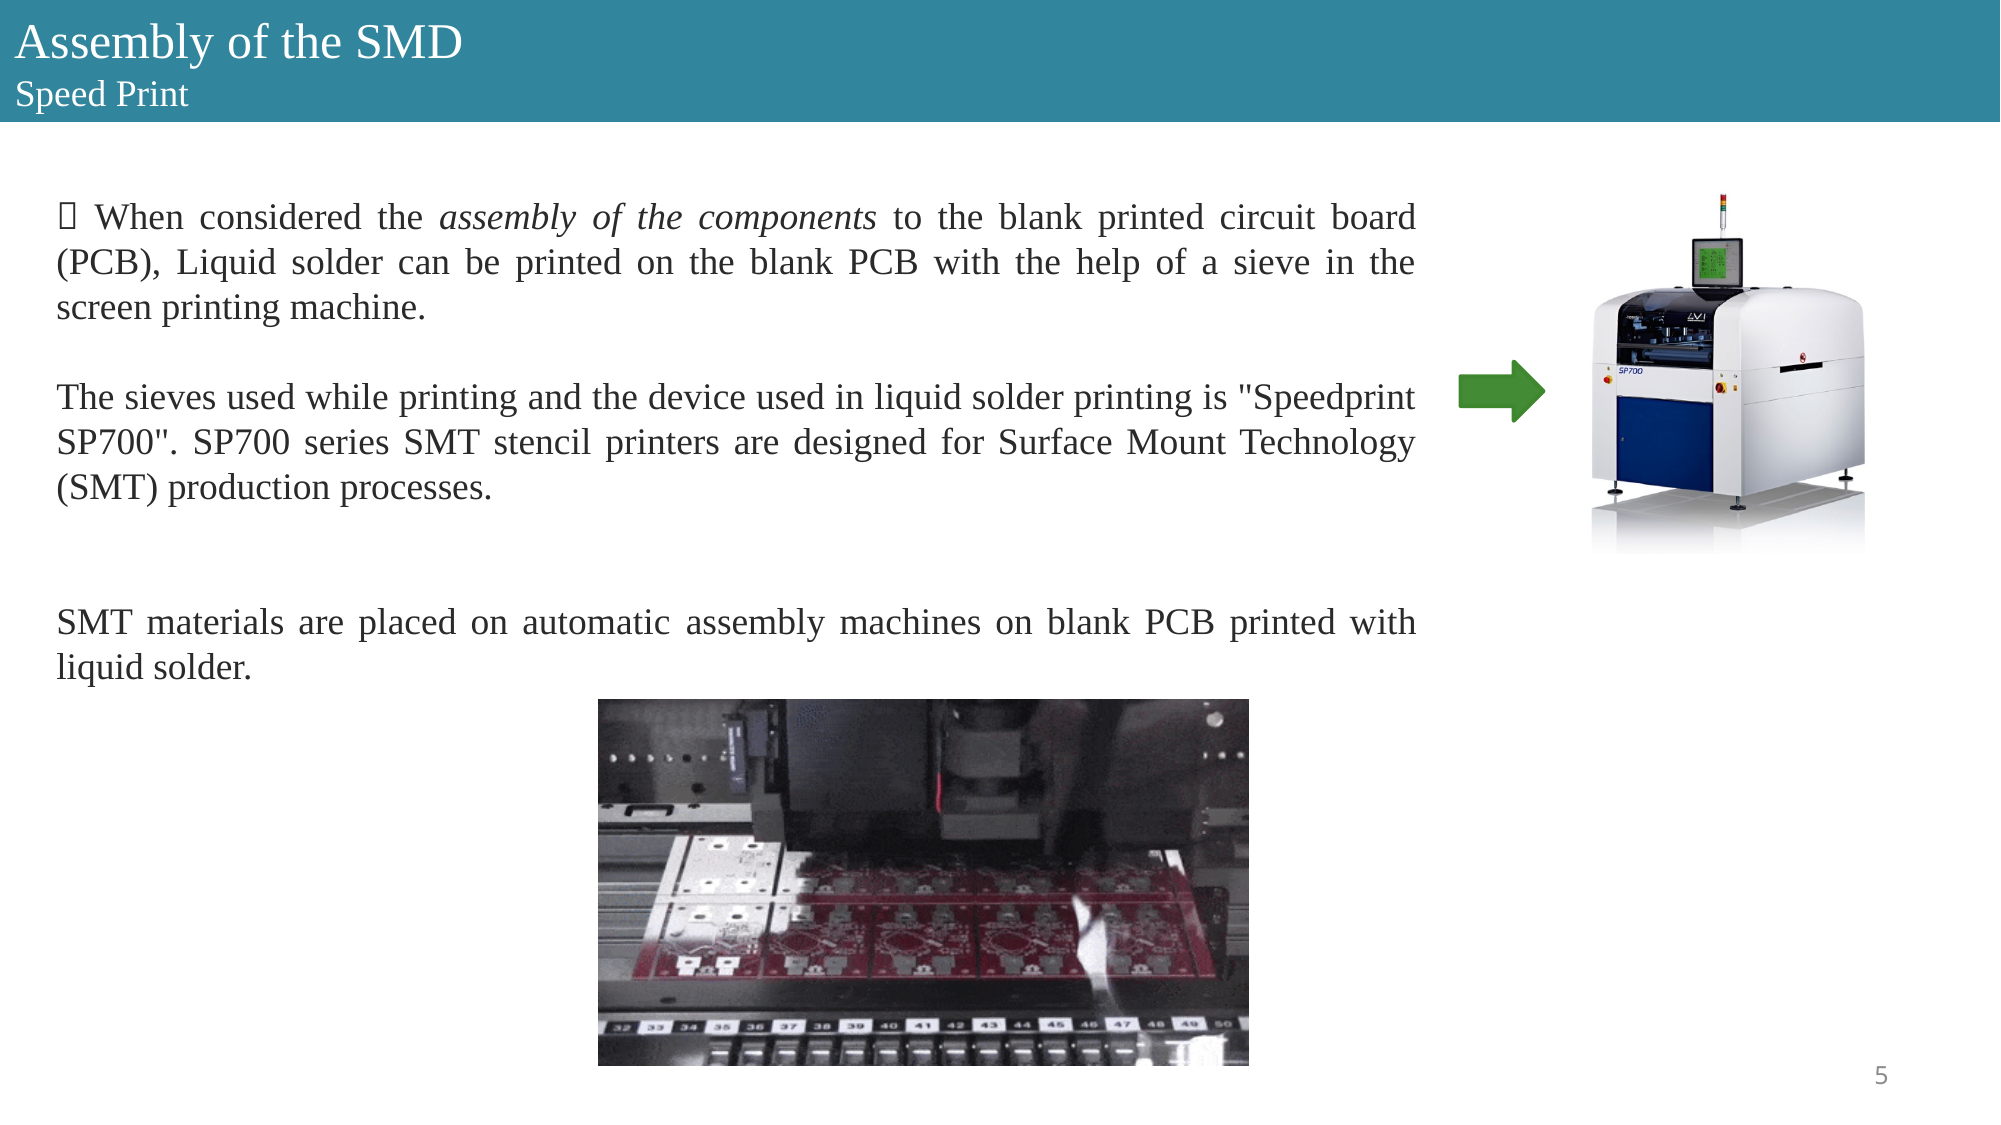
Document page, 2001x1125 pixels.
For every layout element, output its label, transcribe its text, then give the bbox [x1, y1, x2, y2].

text_box  When considered the assembly of the components to the blank printed circuit board (PCB), Liquid solder can be printed on the blank PCB with the help of a sieve in the screen printing machine. The sieves used while printing and the device used in liquid solder printing is "Speedprint SP700". SP700 series SMT stencil printers are designed for Surface Mount Technology (SMT) production processes. SMT materials are placed on automatic assembly machines on blank PCB printed with liquid solder. [41, 184, 1433, 695]
picture [598, 699, 1249, 1066]
text_box Assembly of the SMD Speed Print [0, 0, 2000, 122]
text_box [1458, 359, 1537, 423]
picture [1543, 188, 1869, 555]
slide_number 5 [1437, 1046, 1904, 1107]
